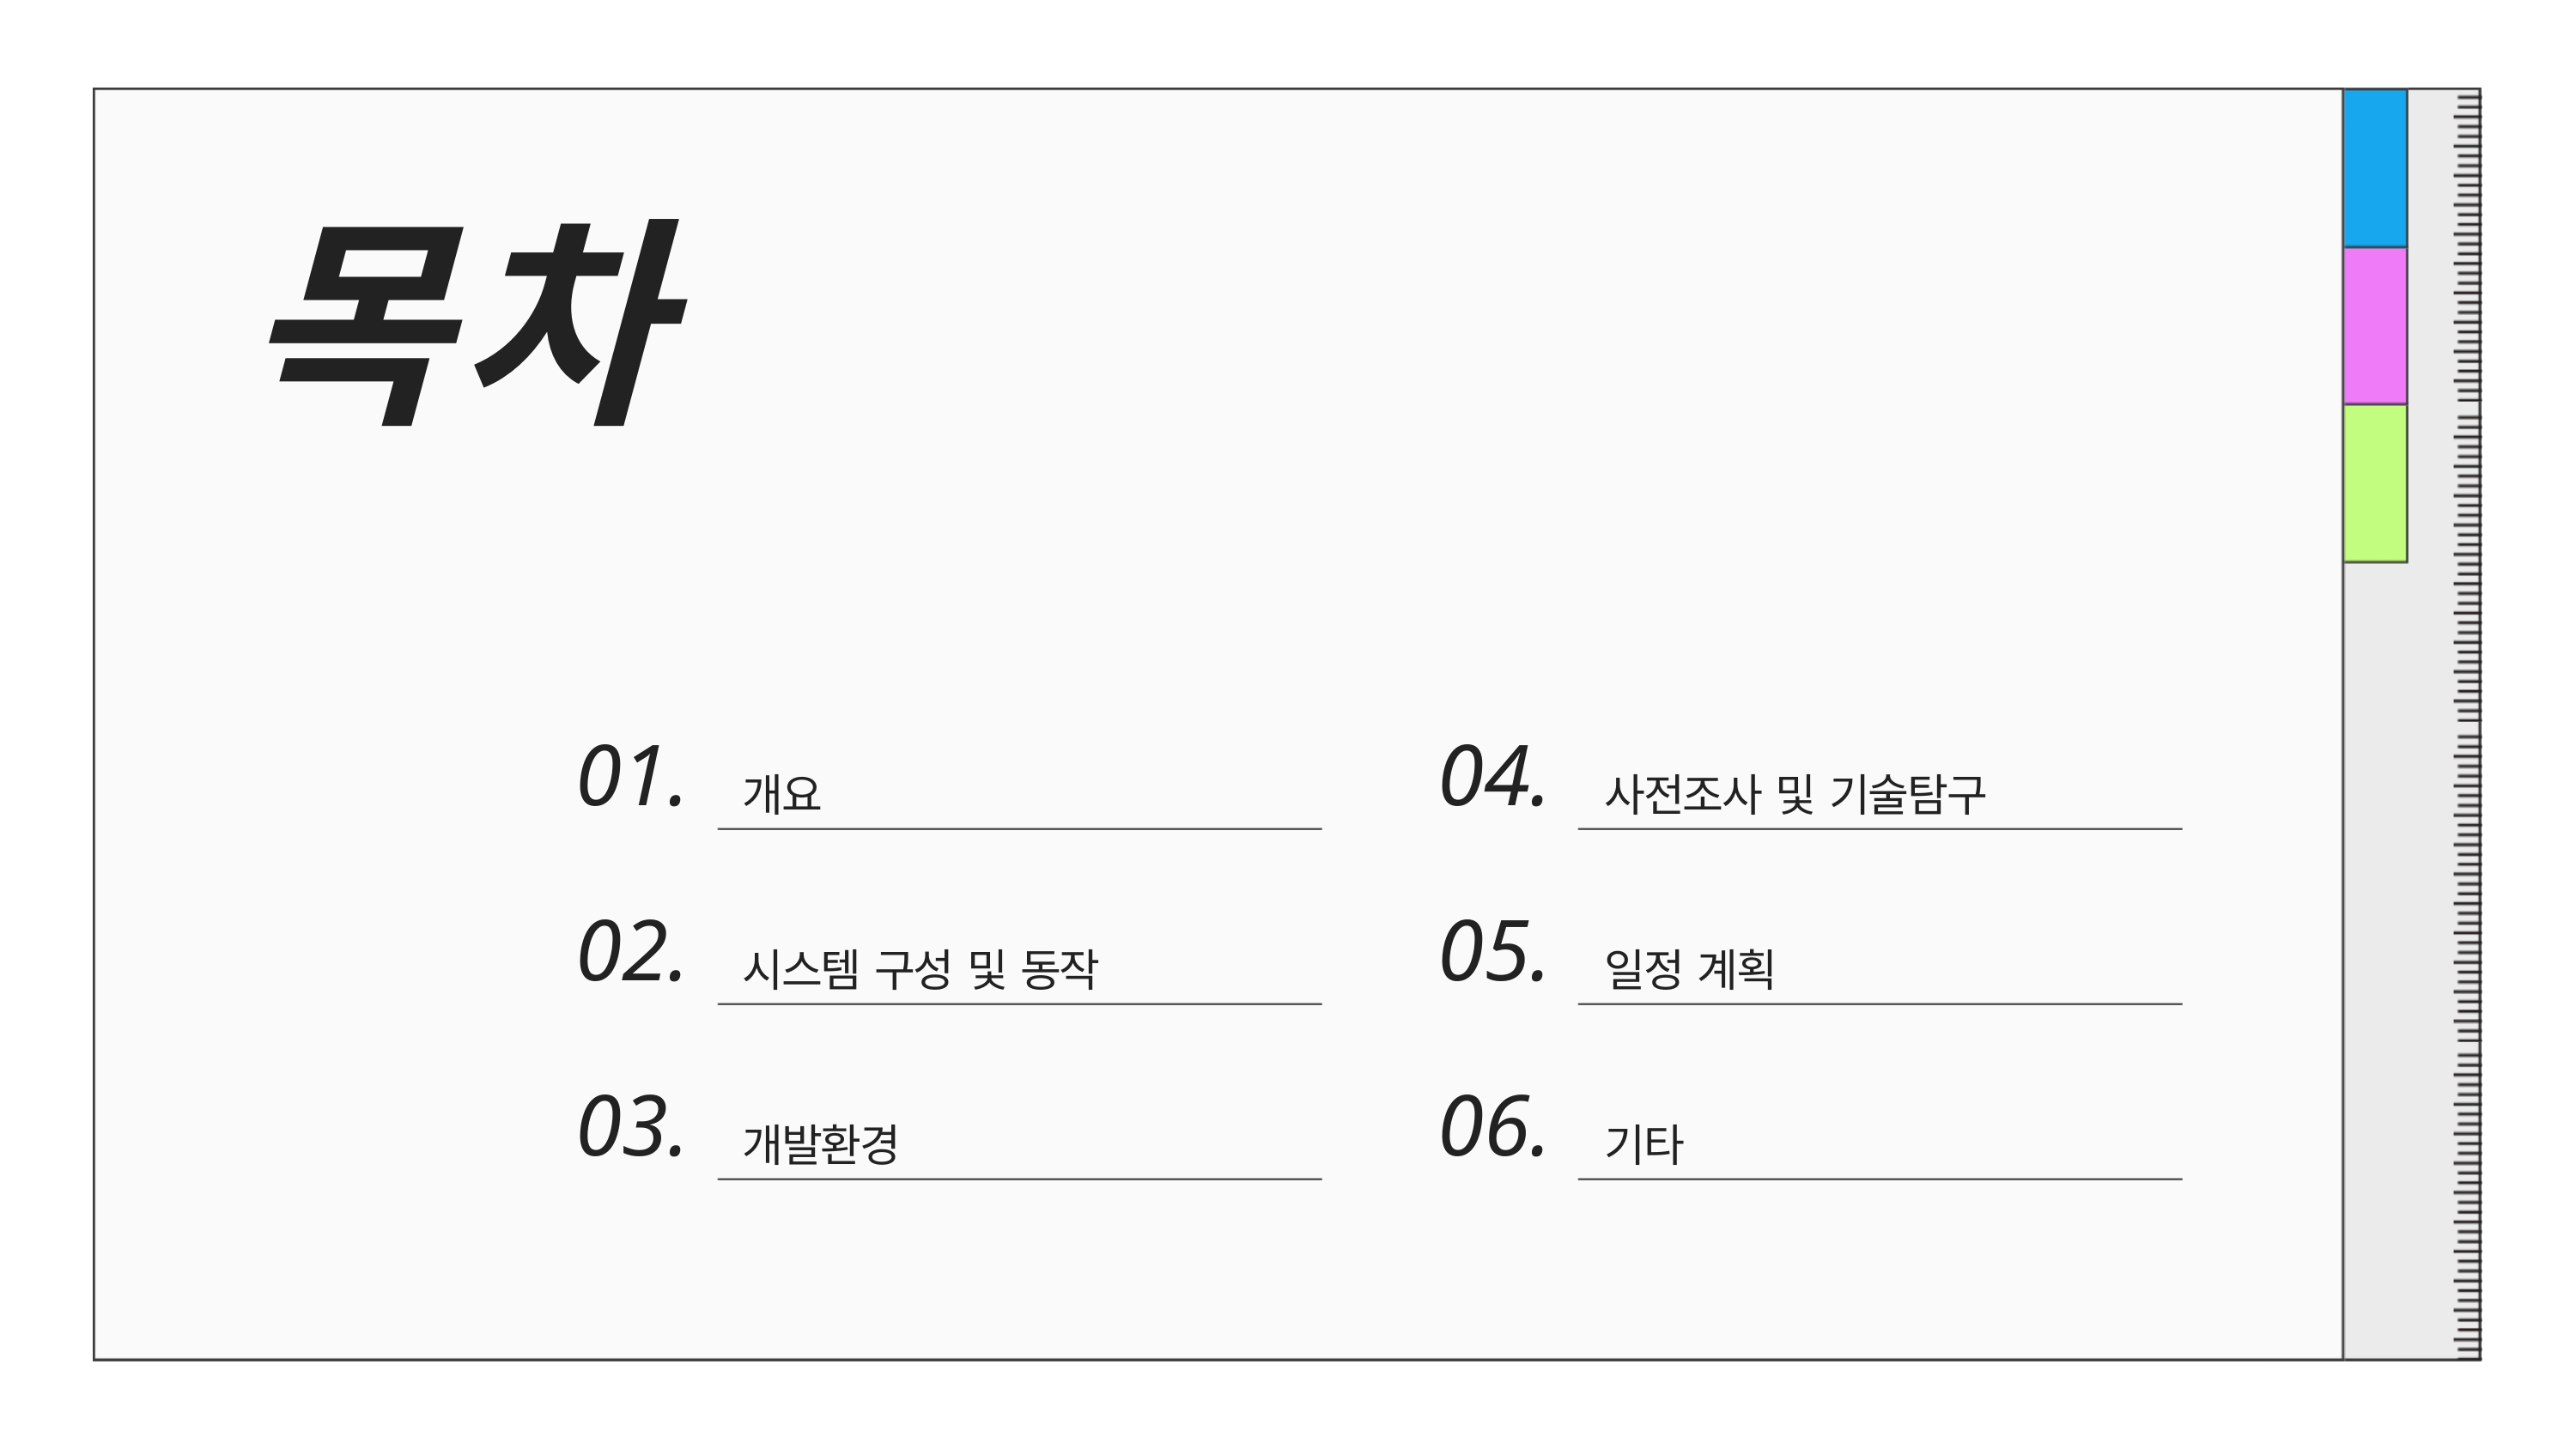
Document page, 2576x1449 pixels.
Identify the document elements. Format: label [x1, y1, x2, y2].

picture [93, 87, 2576, 1361]
